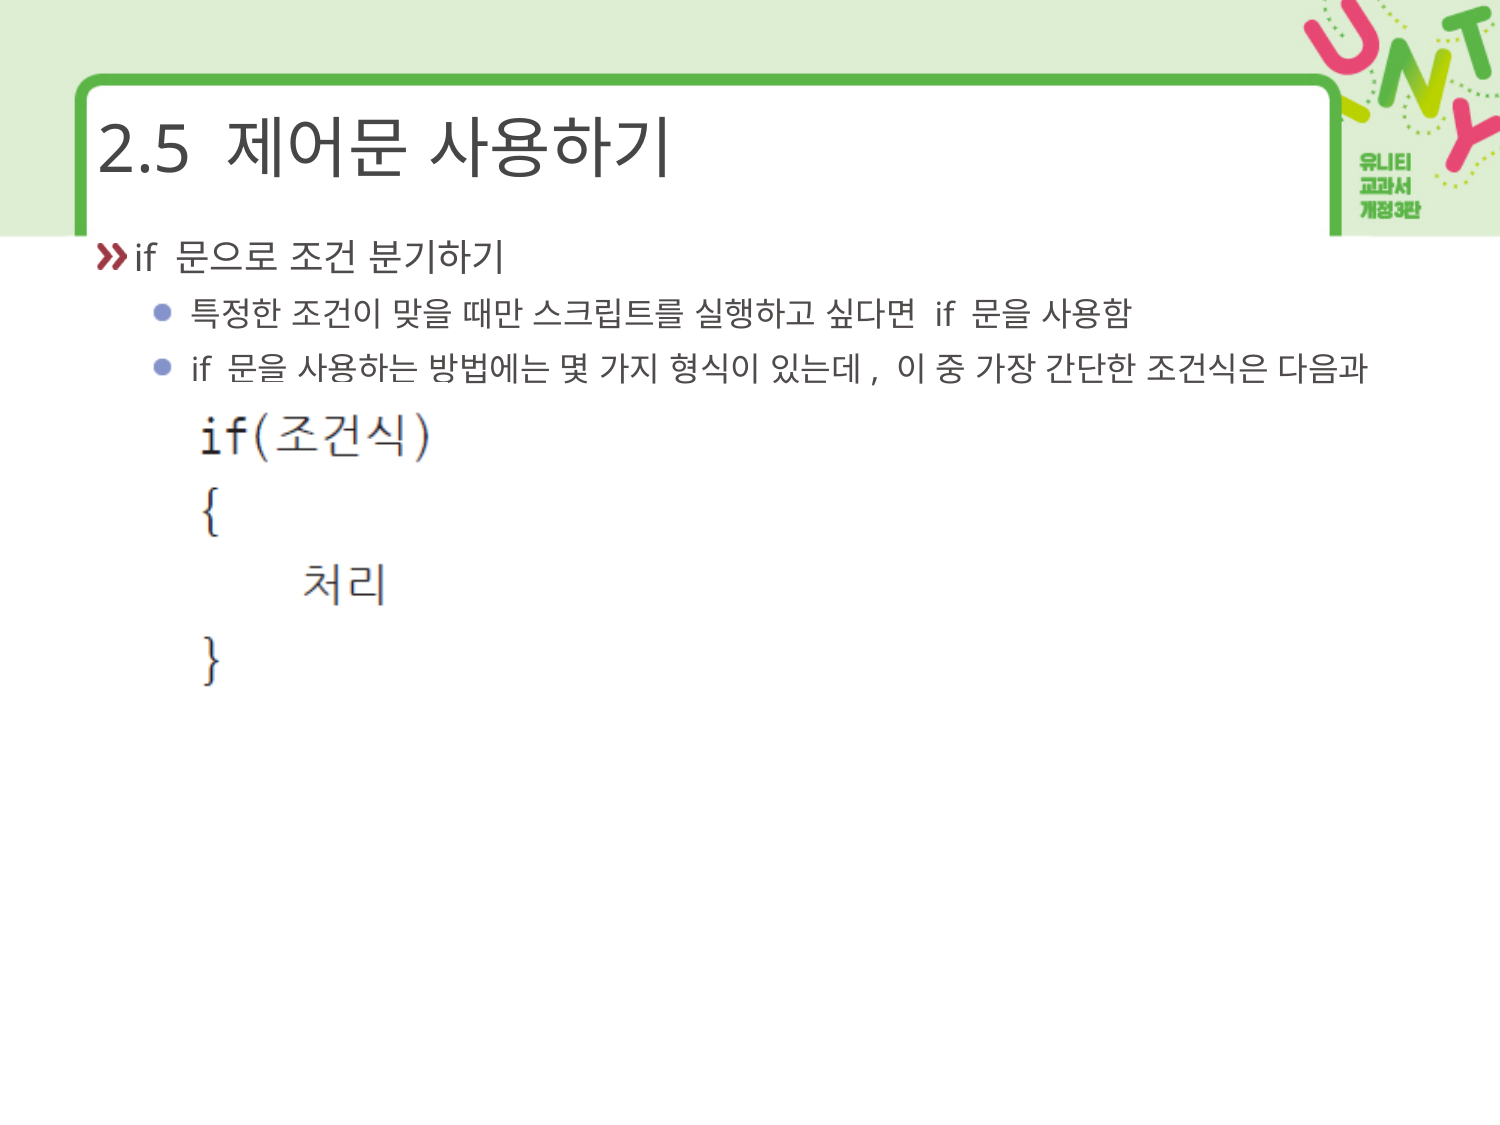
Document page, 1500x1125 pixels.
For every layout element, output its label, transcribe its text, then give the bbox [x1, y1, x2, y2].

list if 문으로 조건 분기하기 특정한 조건이 맞을 때만 스크립트를 실행하고 싶다면 if 문을 사용함 if 문을 사용하는 방법에는 몇 가지 형식이 있는데, 이 중 가장 간단한 조건식은 다음과 같음 [81, 222, 1412, 1037]
picture [0, 0, 1500, 1125]
title 2.5 제어문 사용하기 [82, 61, 1413, 193]
